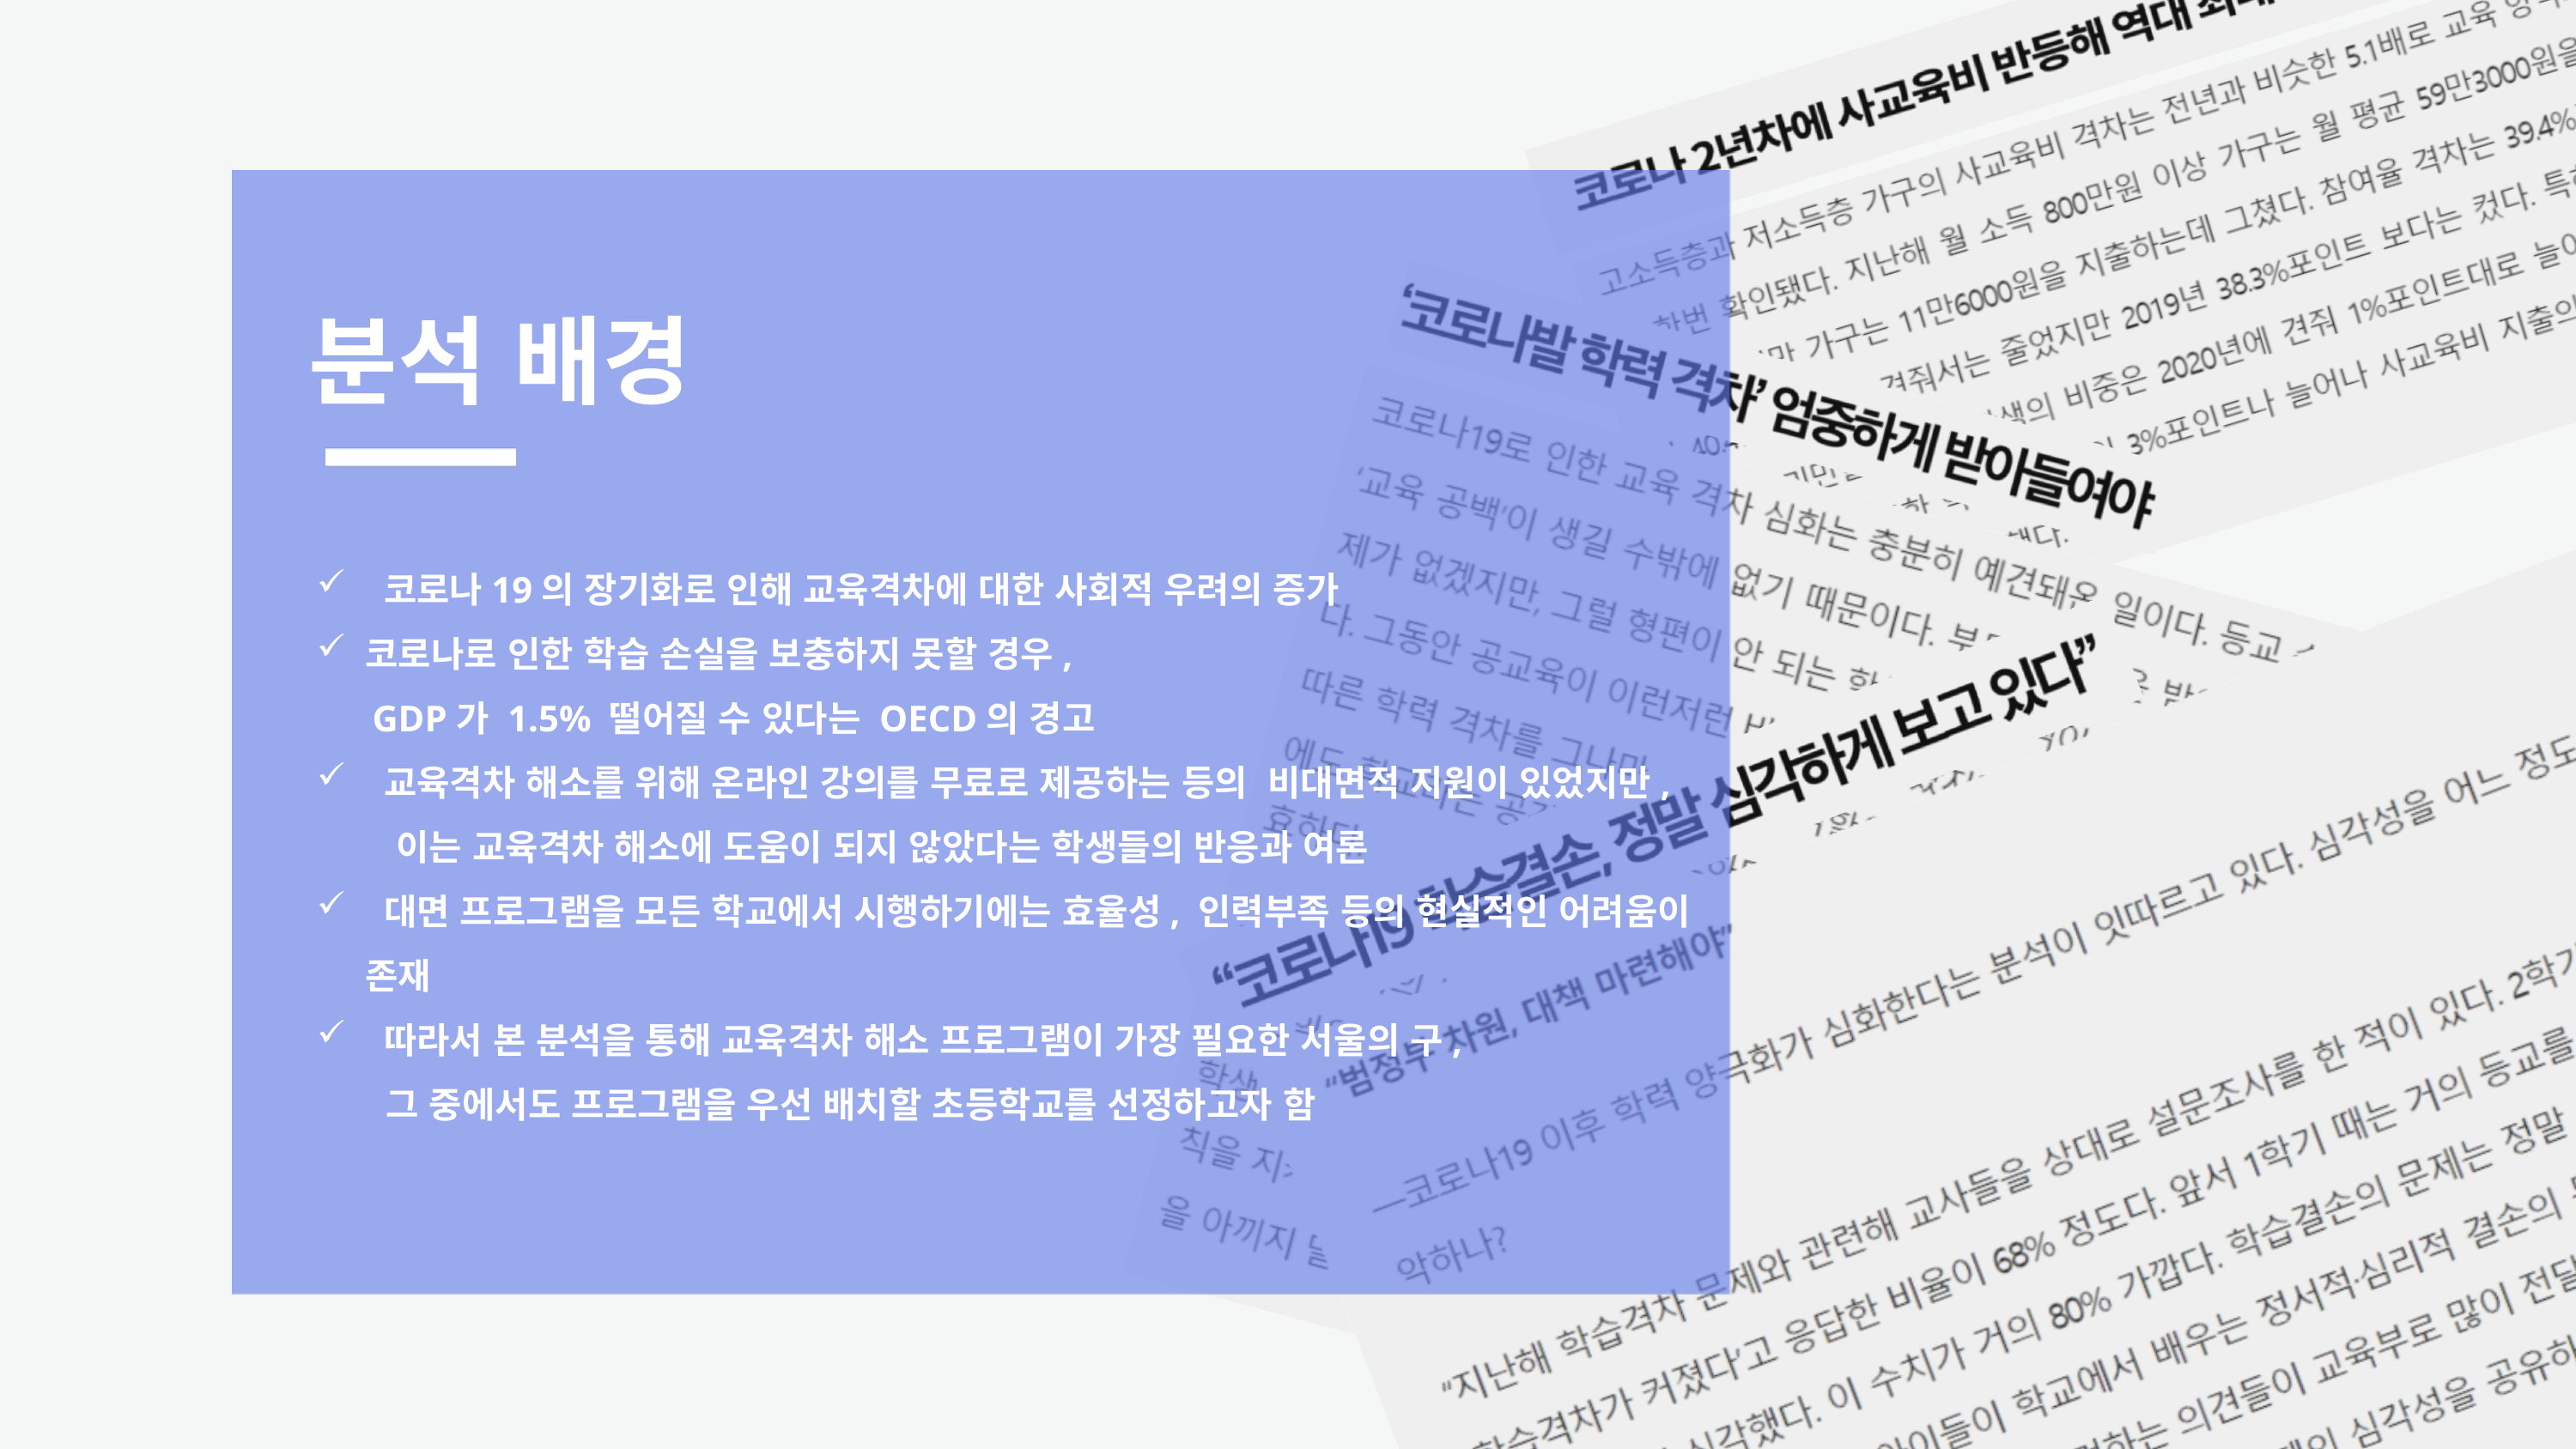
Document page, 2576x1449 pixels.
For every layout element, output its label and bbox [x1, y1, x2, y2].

text_box [1121, 0, 2576, 1449]
text_box [232, 170, 1732, 1294]
text_box [325, 422, 516, 493]
